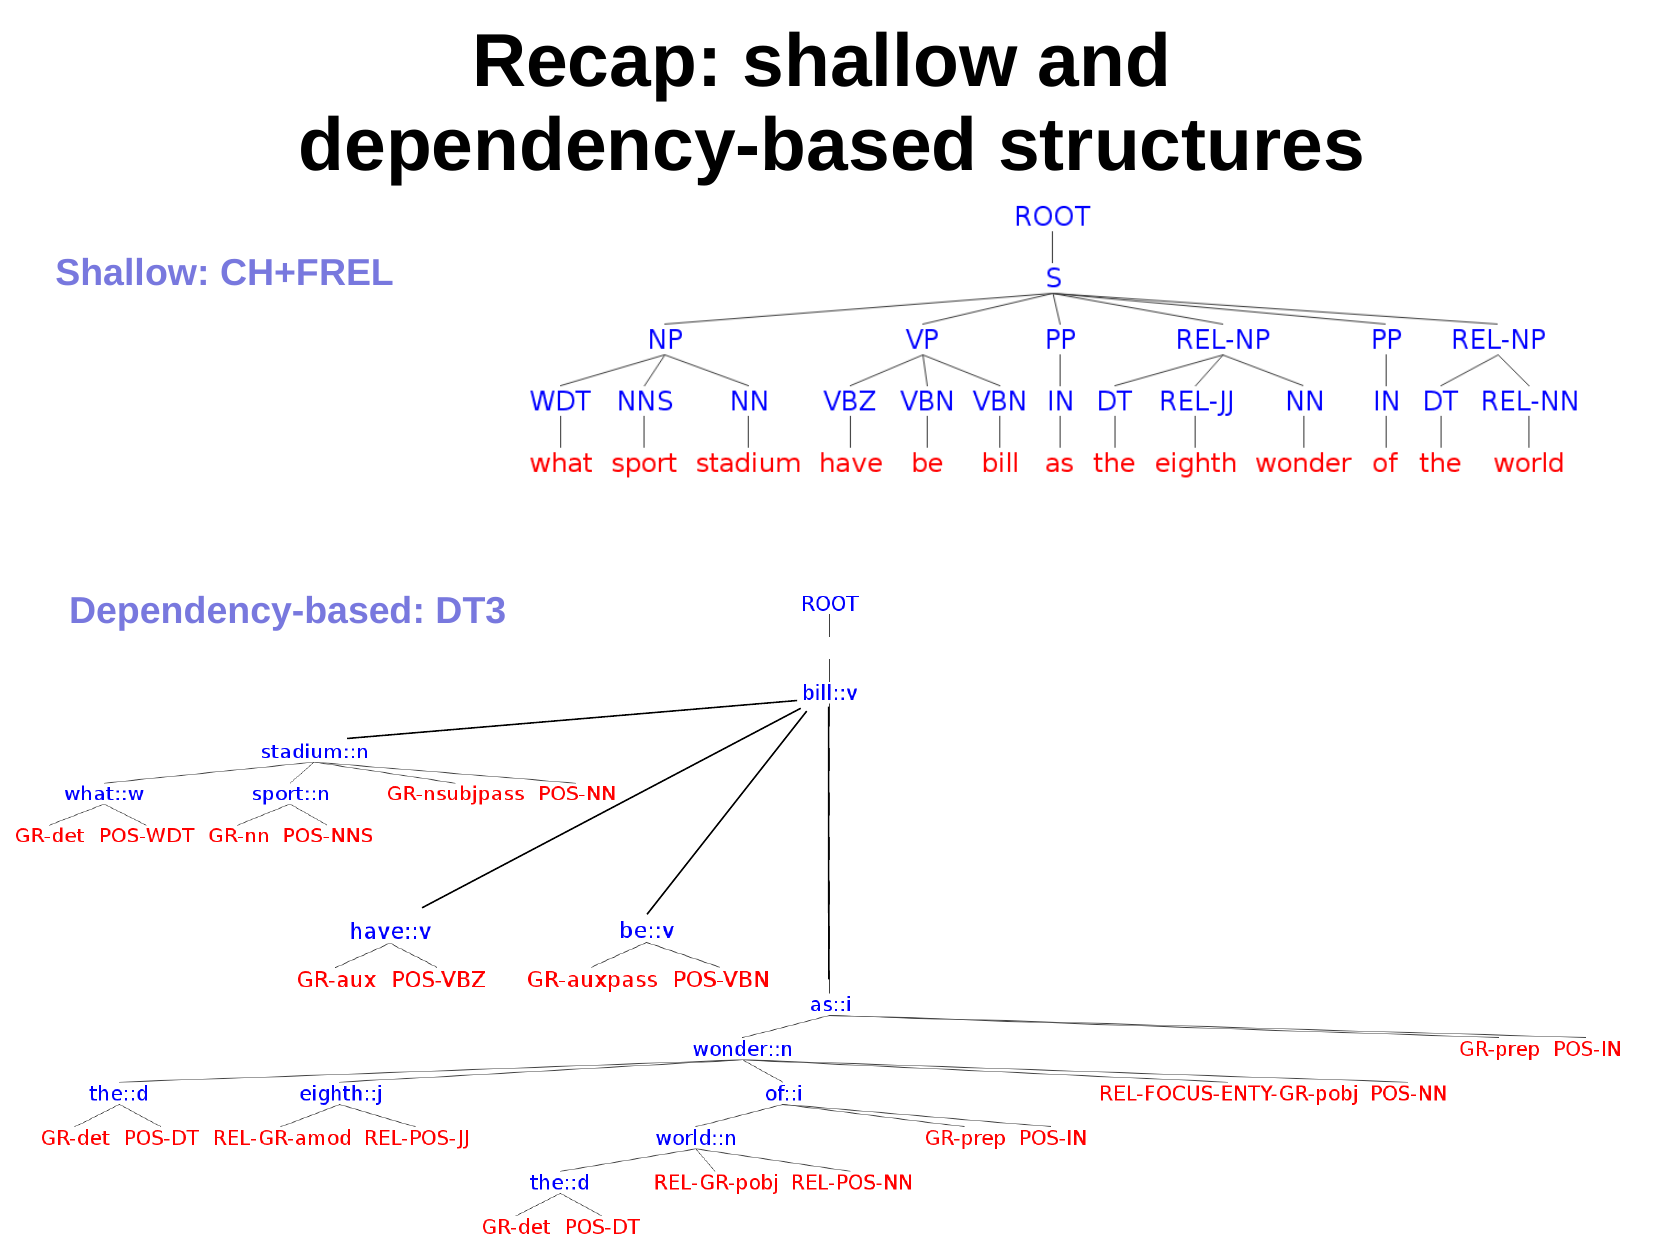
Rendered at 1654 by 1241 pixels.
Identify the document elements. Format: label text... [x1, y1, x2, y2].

picture [2, 587, 1629, 1241]
text_box Shallow: CH+FREL [40, 245, 410, 302]
title Recap: shallow and dependency-based structures [88, 56, 1577, 150]
picture [513, 194, 1591, 483]
